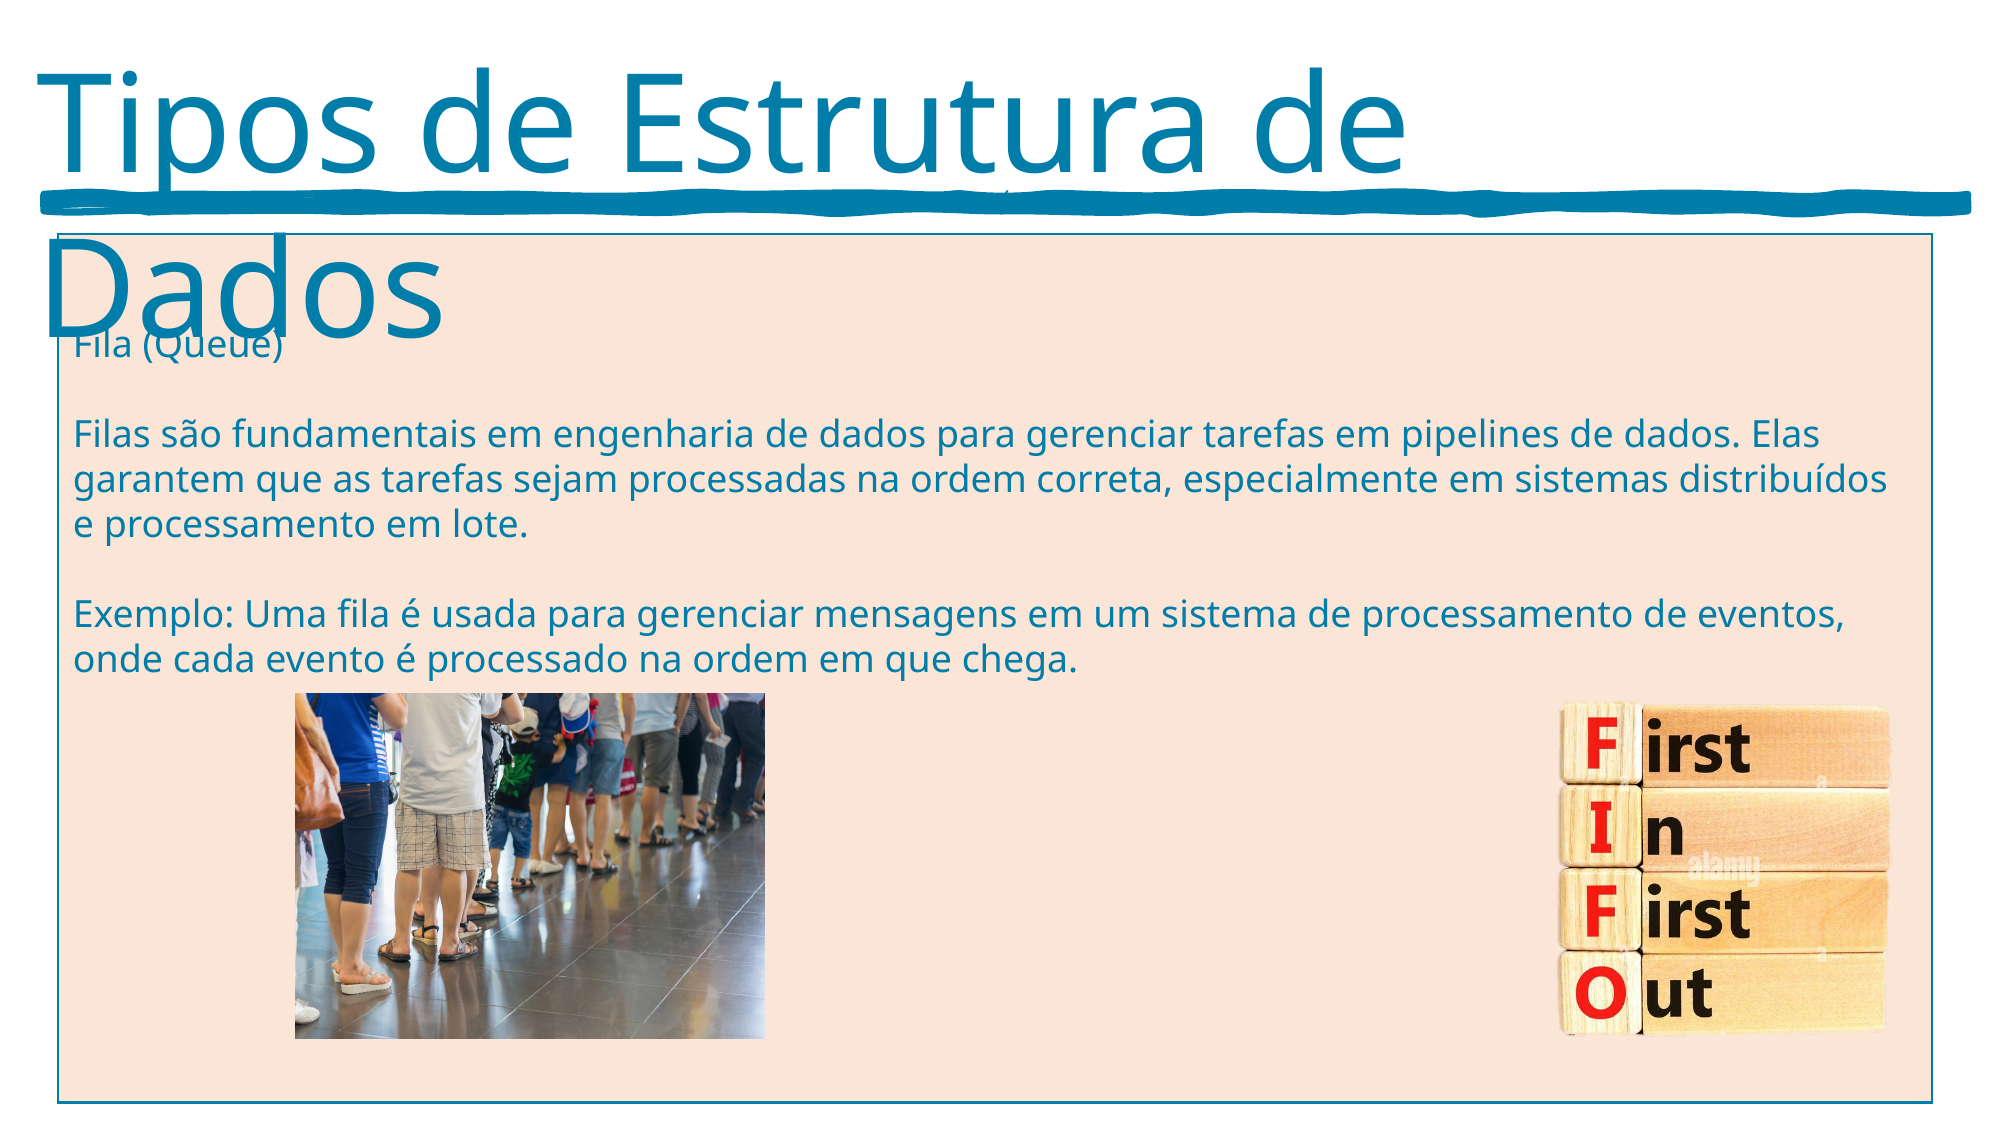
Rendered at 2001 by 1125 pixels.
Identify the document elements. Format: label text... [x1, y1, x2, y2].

picture [1295, 599, 1930, 1100]
text_box Fila (Queue) Filas são fundamentais em engenharia de dados para gerenciar tarefas em pipelines de dados. Elas garantem que as tarefas sejam processadas na ordem correta, especialmente em sistemas distribuídos e processamento em lote. Exemplo: Uma fila é usada para gerenciar mensagens em um sistema de processamento de eventos, onde cada evento é processado na ordem em que chega. [58, 312, 1933, 688]
text_box Tipos de Estrutura de Dados [21, 27, 1742, 373]
picture [1313, 610, 1323, 624]
picture [1649, 610, 1659, 624]
text_box [1742, 233, 1933, 312]
text_box ‘ [42, 190, 1969, 216]
picture [295, 693, 765, 1039]
picture [1295, 599, 2001, 1109]
text_box [57, 373, 1295, 1104]
